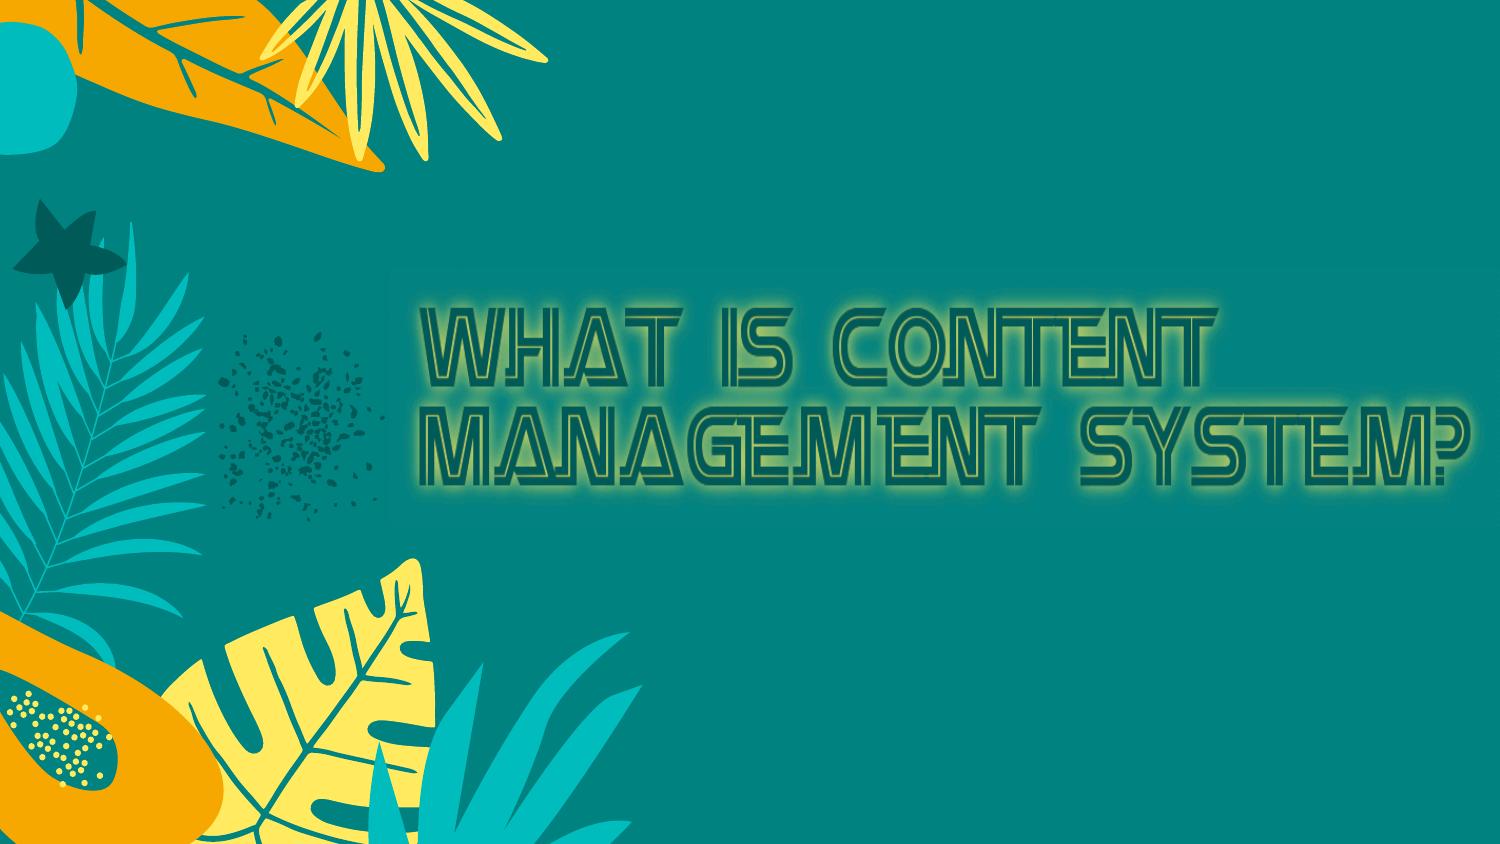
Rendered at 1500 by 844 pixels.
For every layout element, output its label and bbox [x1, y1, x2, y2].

picture [129, 265, 1500, 601]
